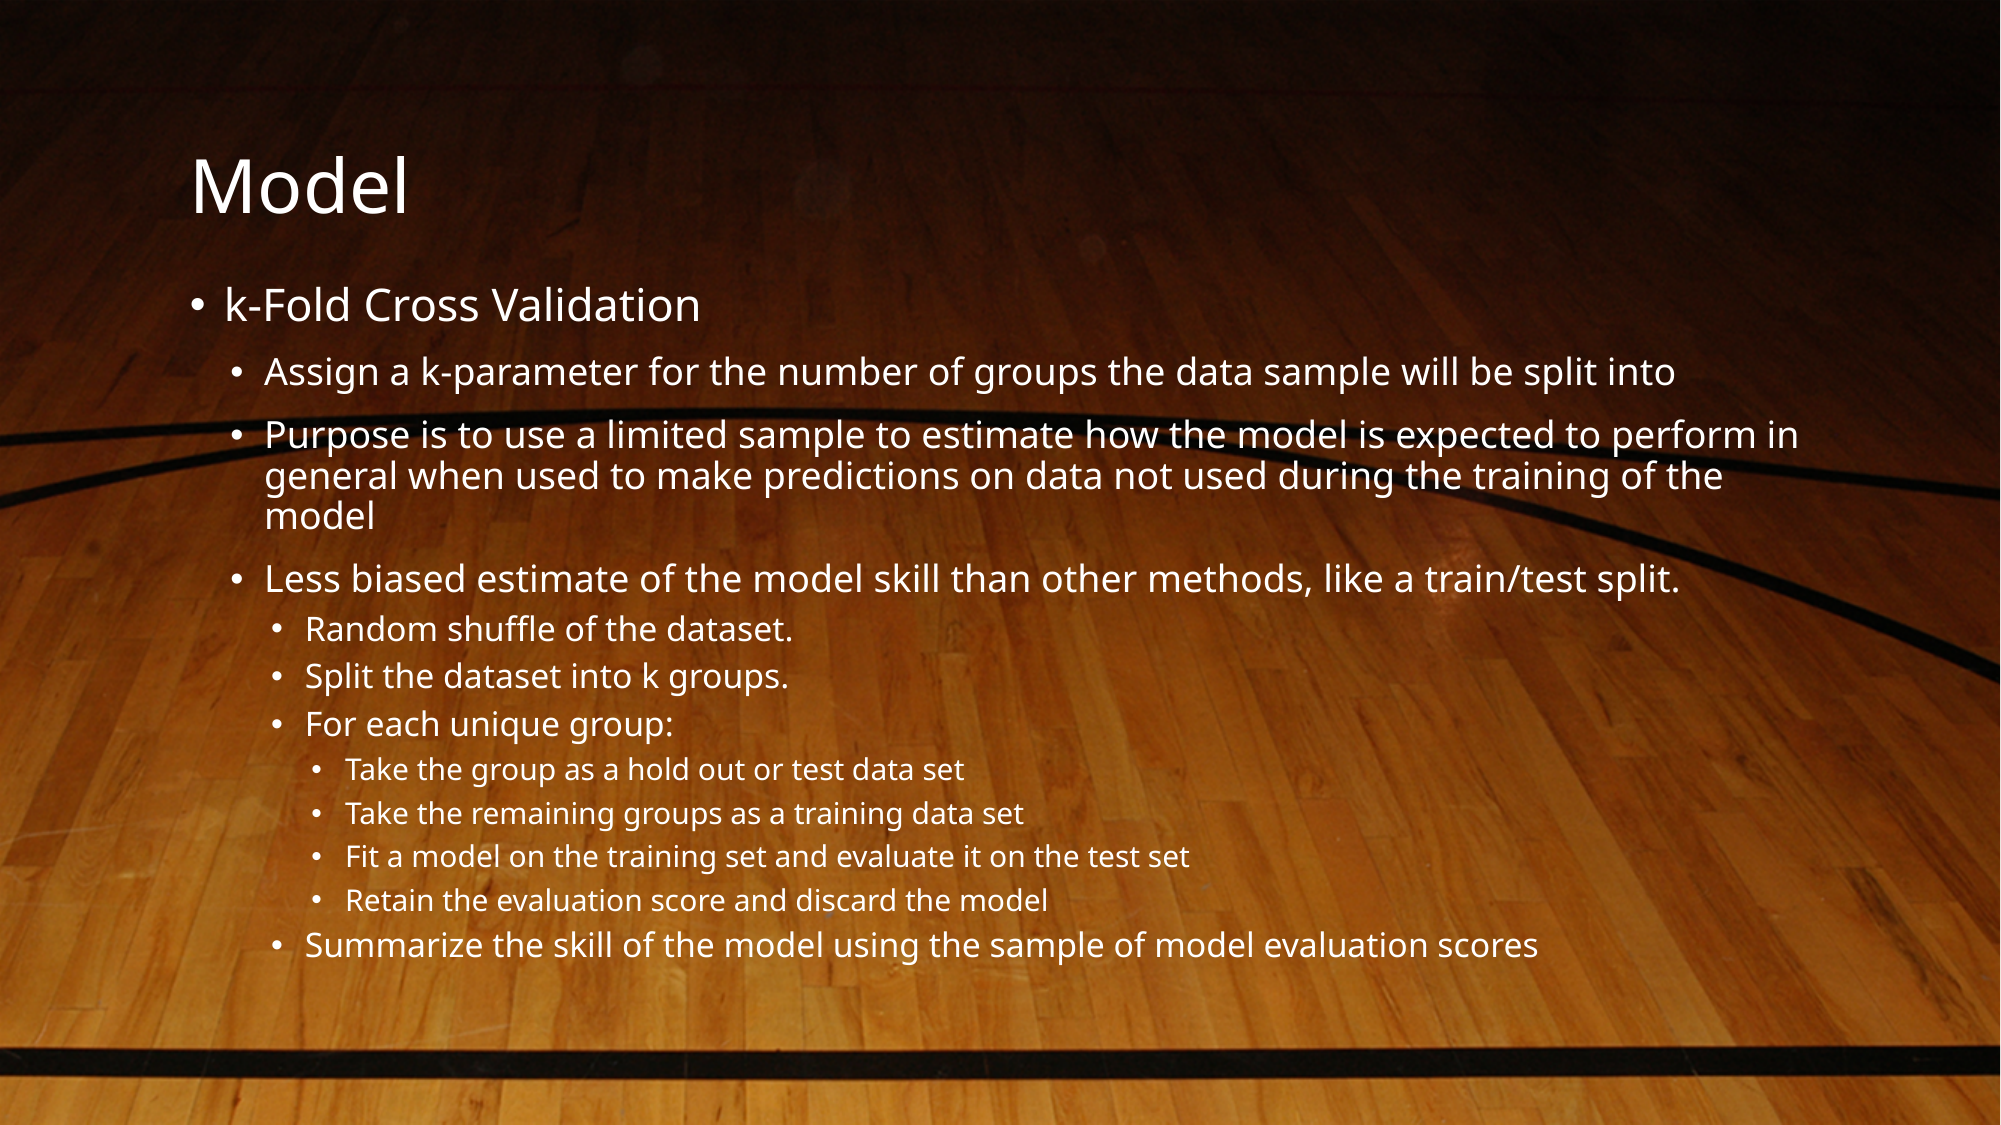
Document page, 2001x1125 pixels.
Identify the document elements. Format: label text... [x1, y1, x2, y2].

picture [0, 0, 2001, 1125]
list k-Fold Cross Validation Assign a k-parameter for the number of groups the data sample will be split into Purpose is to use a limited sample to estimate how the model is expected to perform in general when used to make predictions on data not used during the training of the model Less biased estimate of the model skill than other methods, like a train/test split. Random shuffle of the dataset. Split the dataset into k groups. For each unique group: Take the group as a hold out or test data set Take the remaining groups as a training data set Fit a model on the training set and evaluate it on the test set Retain the evaluation score and discard the model Summarize the skill of the model using the sample of model evaluation scores [174, 275, 1825, 988]
title Model [174, 50, 1825, 238]
